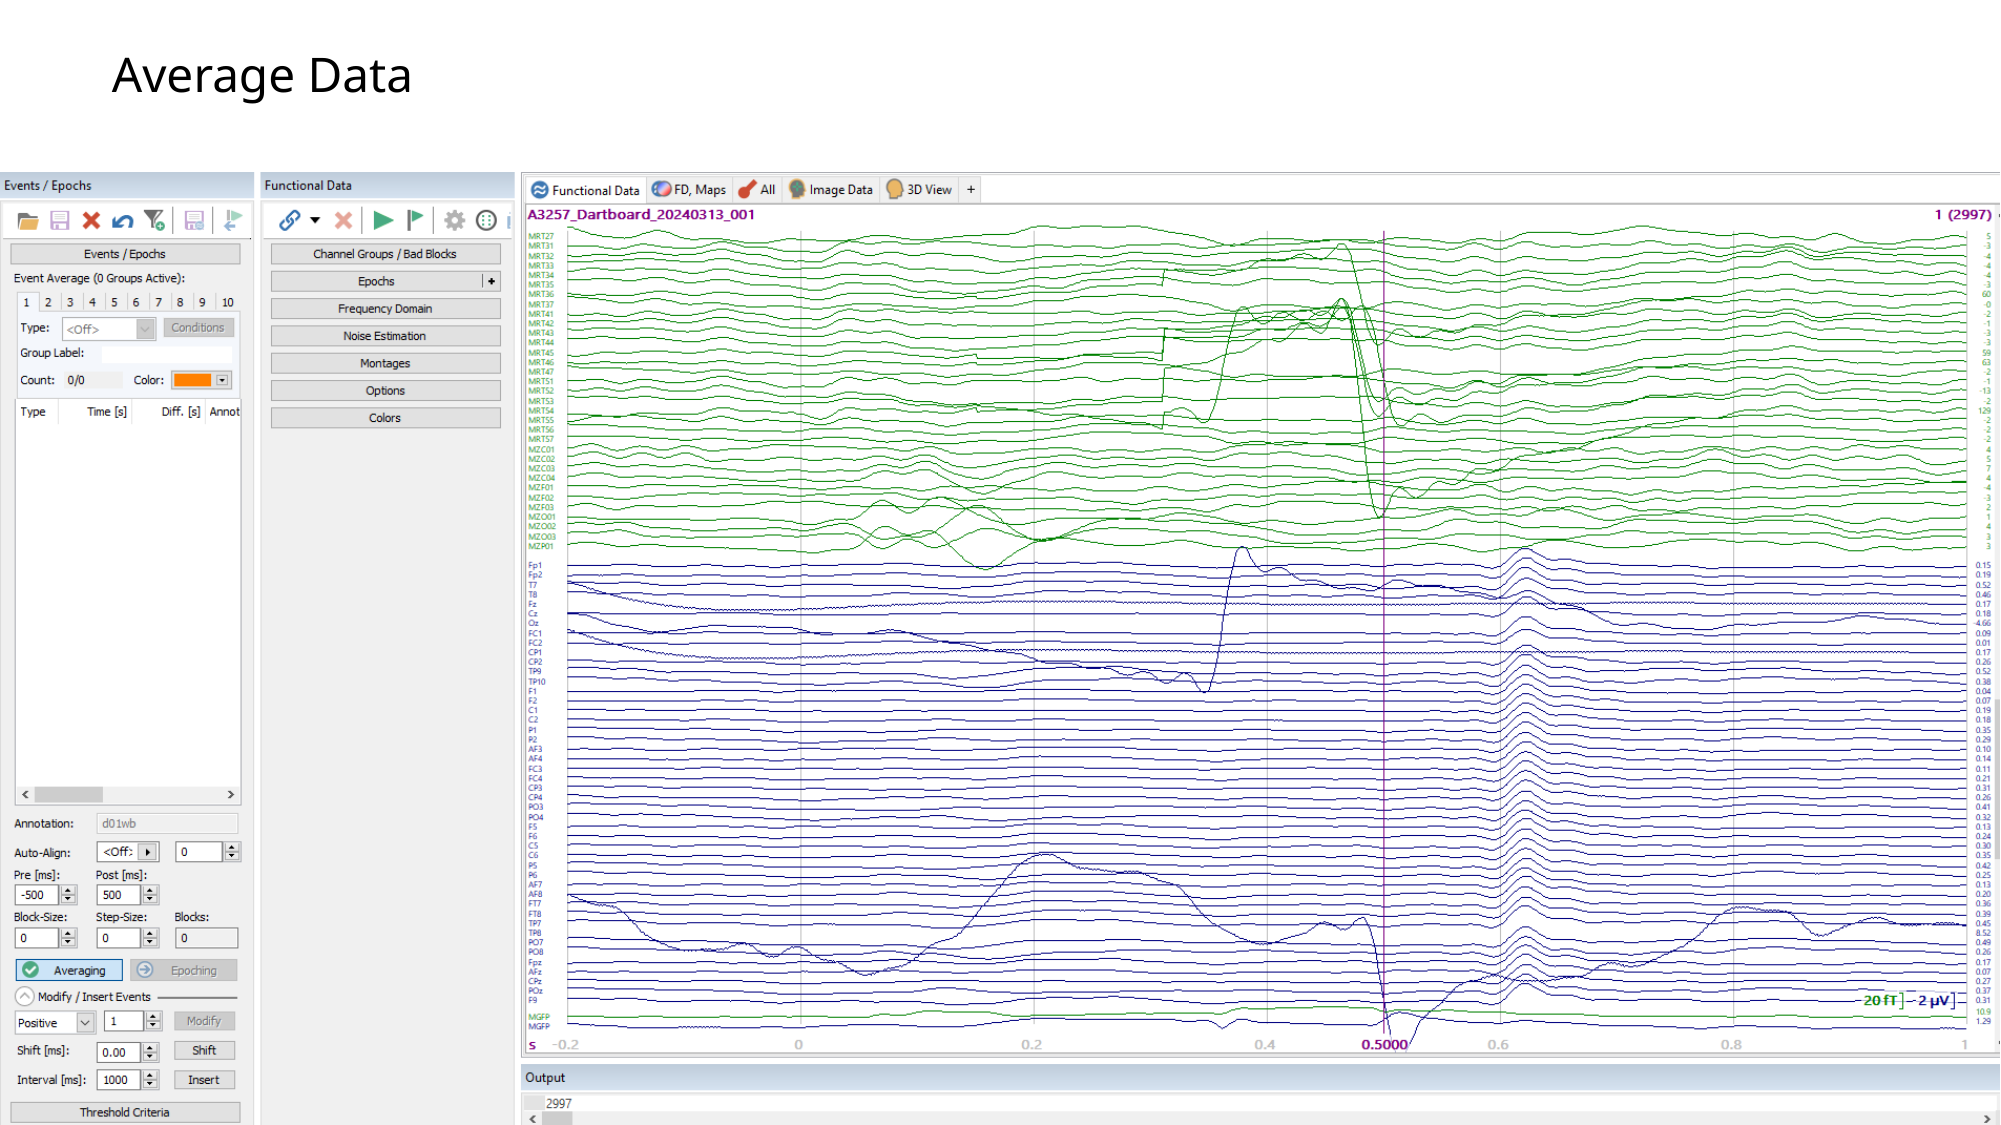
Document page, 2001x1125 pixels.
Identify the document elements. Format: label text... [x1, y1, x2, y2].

picture [0, 172, 2000, 1125]
title Average Data [96, 44, 1822, 111]
